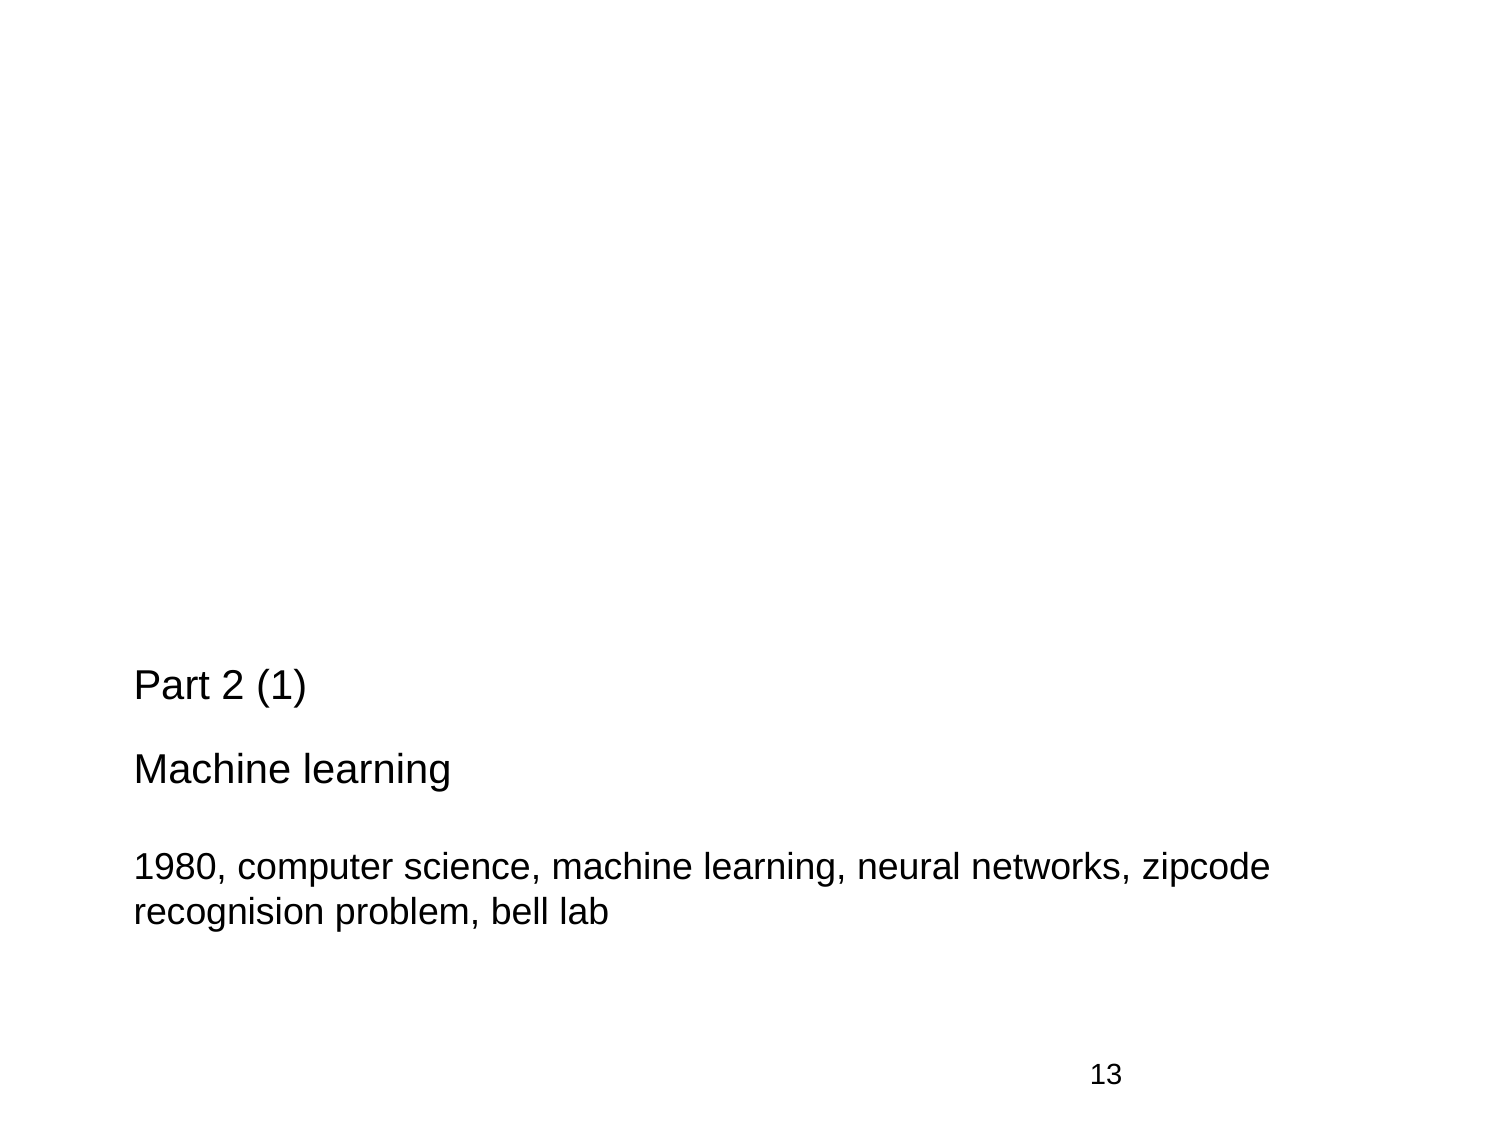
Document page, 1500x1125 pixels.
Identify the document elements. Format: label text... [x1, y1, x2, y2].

list Part 2 (1) [118, 476, 1394, 723]
title Machine learning 1980, computer science, machine learning, neural networks, zipcode recognision problem, bell lab [118, 726, 1394, 951]
slide_number 13 [1074, 1042, 1425, 1103]
